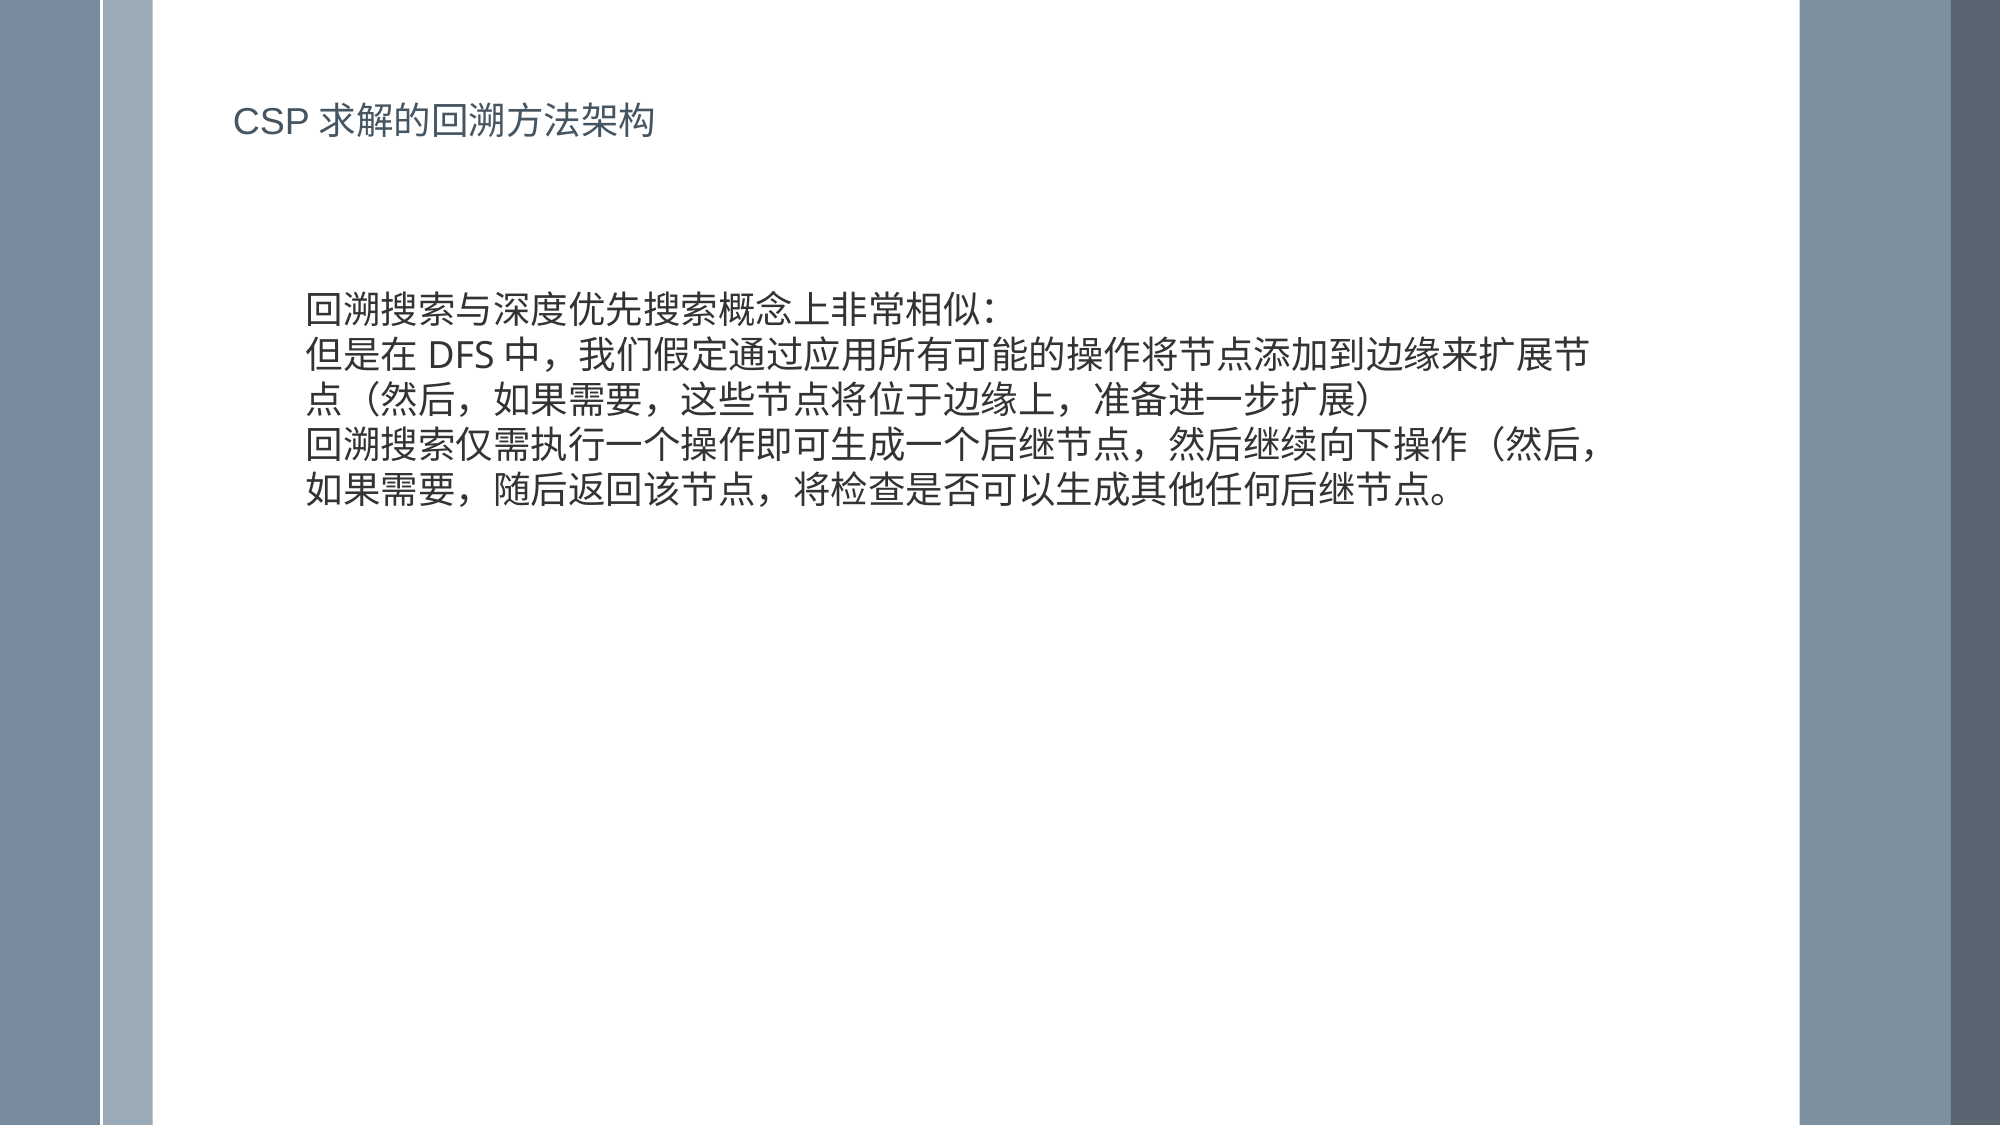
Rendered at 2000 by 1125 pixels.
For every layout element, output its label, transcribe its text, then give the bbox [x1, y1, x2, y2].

text_box CSP求解的回溯方法架构 [218, 89, 672, 150]
text_box 回溯搜索与深度优先搜索概念上非常相似： 但是在DFS中，我们假定通过应用所有可能的操作将节点添加到边缘来扩展节点（然后，如果需要，这些节点将位于边缘上，准备进一步扩展） 回溯搜索仅需执行一个操作即可生成一个后继节点，然后继续向下操作（然后，如果需要，随后返回该节点，将检查是否可以生成其他任何后继节点。 [291, 278, 1626, 519]
